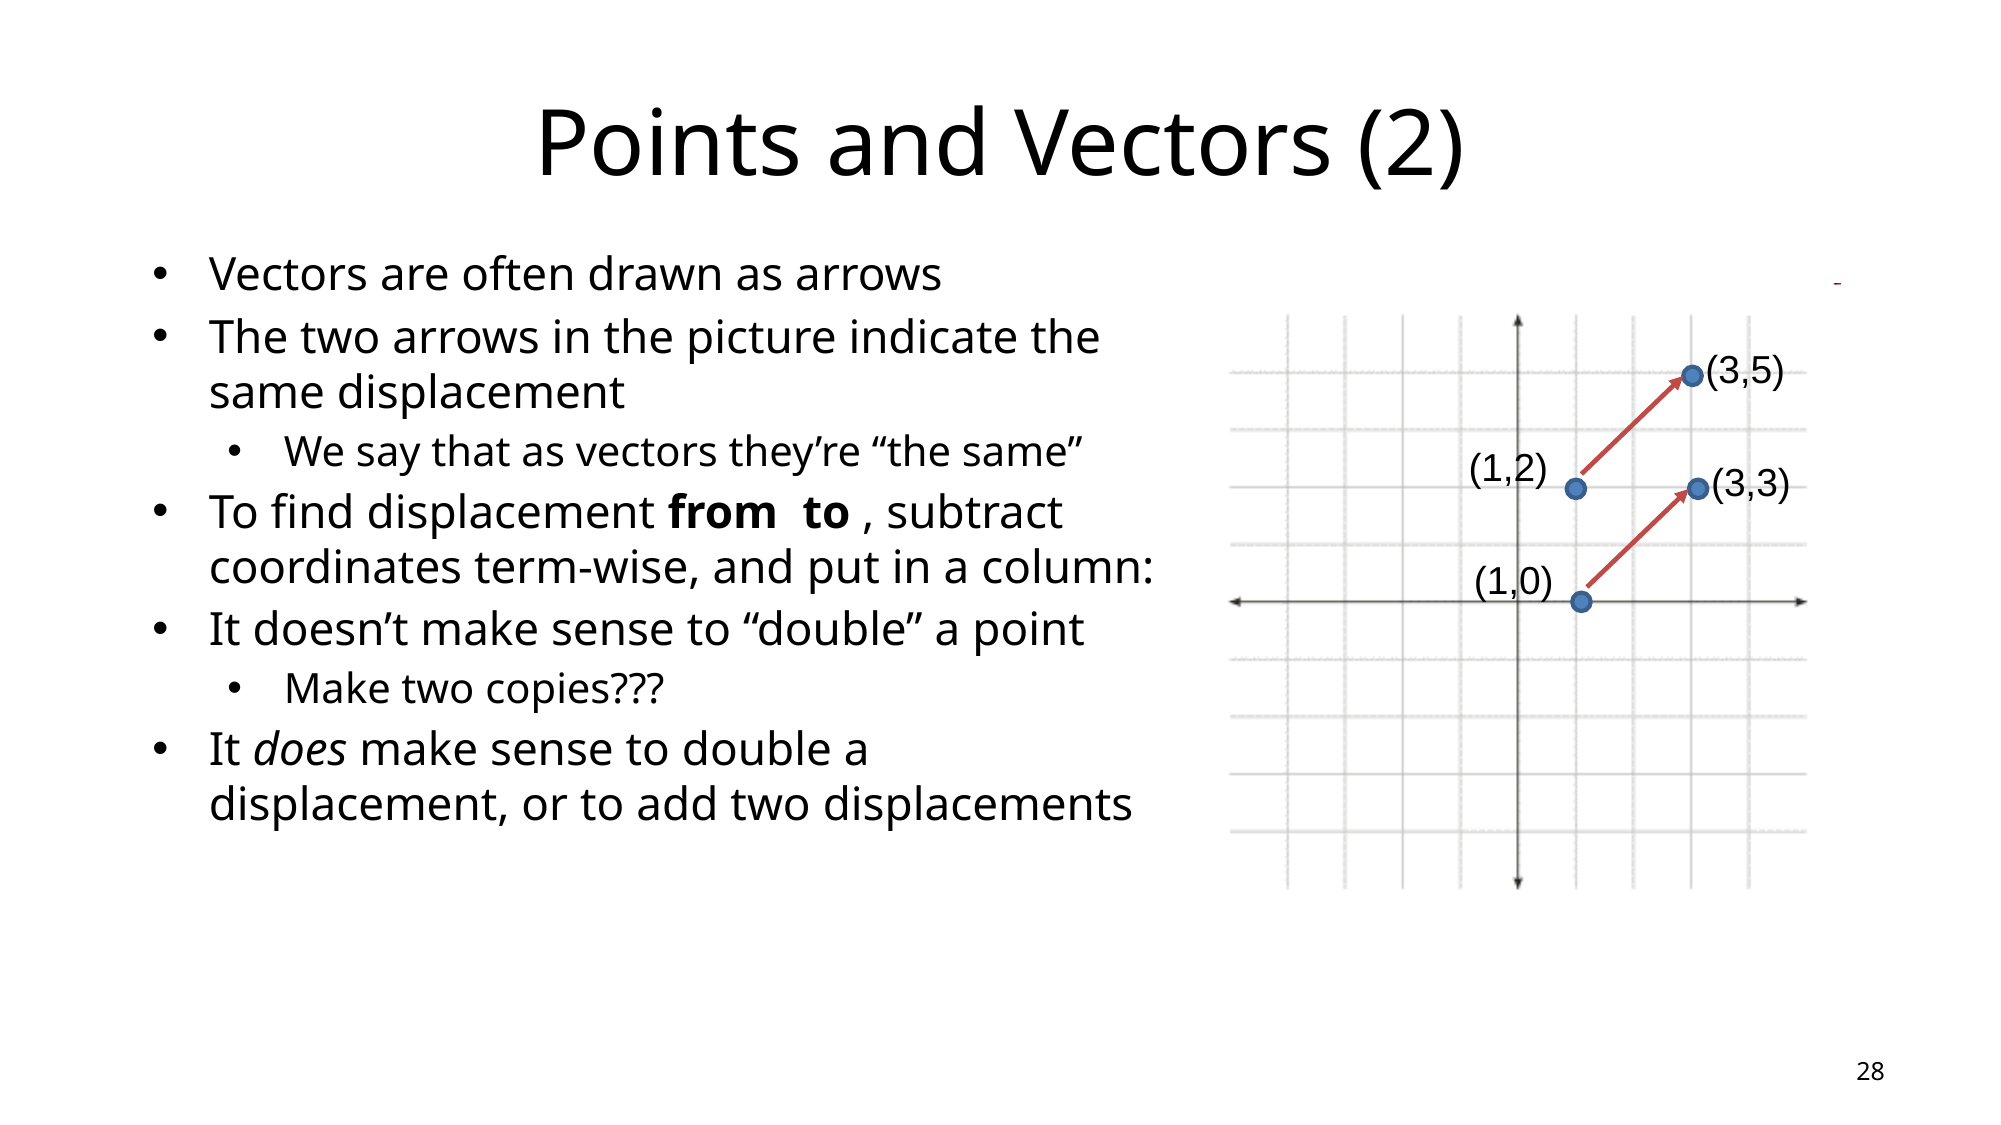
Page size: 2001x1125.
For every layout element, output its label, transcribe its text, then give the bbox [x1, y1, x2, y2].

slide_number 27 [1433, 1042, 1900, 1103]
title Points and Vectors (2) [99, 45, 1900, 233]
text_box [1210, 283, 1842, 918]
